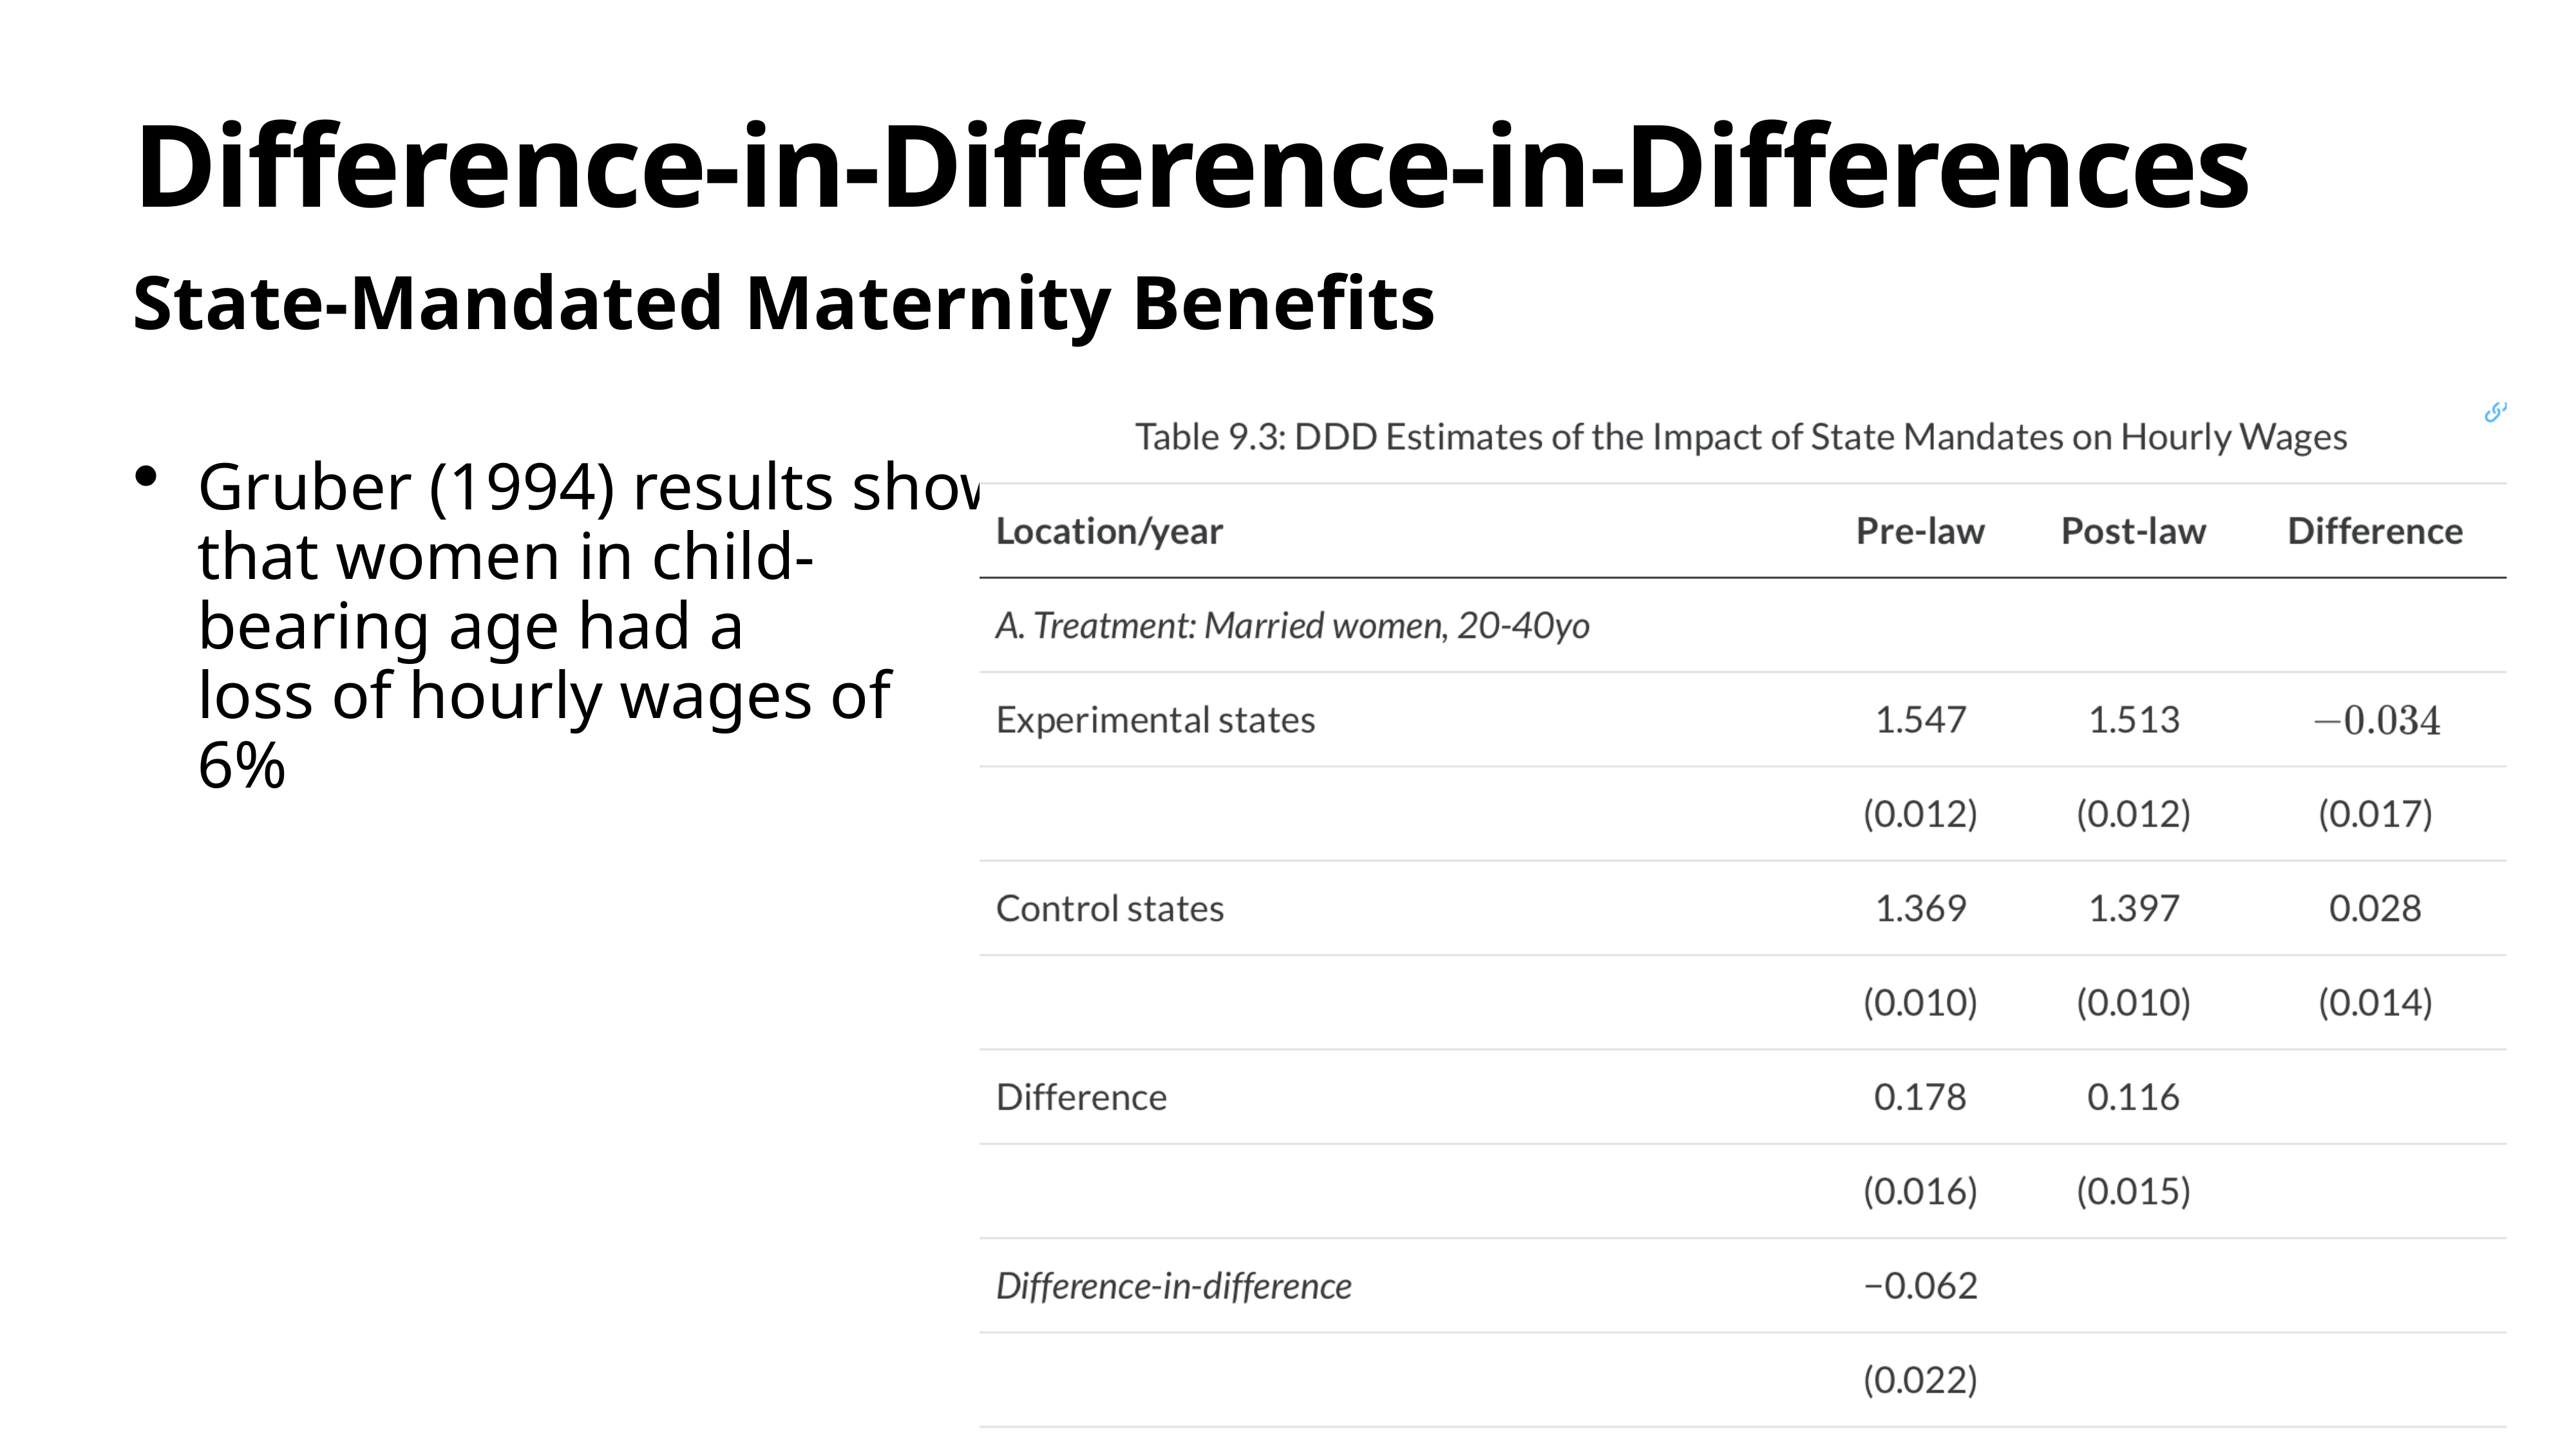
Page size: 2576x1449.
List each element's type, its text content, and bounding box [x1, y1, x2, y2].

title Difference-in-Difference-in-Differences [127, 113, 2449, 250]
picture [980, 402, 2521, 1434]
list State-Mandated Maternity Benefits [127, 250, 2449, 350]
list Gruber (1994) results show that women in child- bearing age had a loss of hourly wages of 6% [127, 448, 980, 1321]
